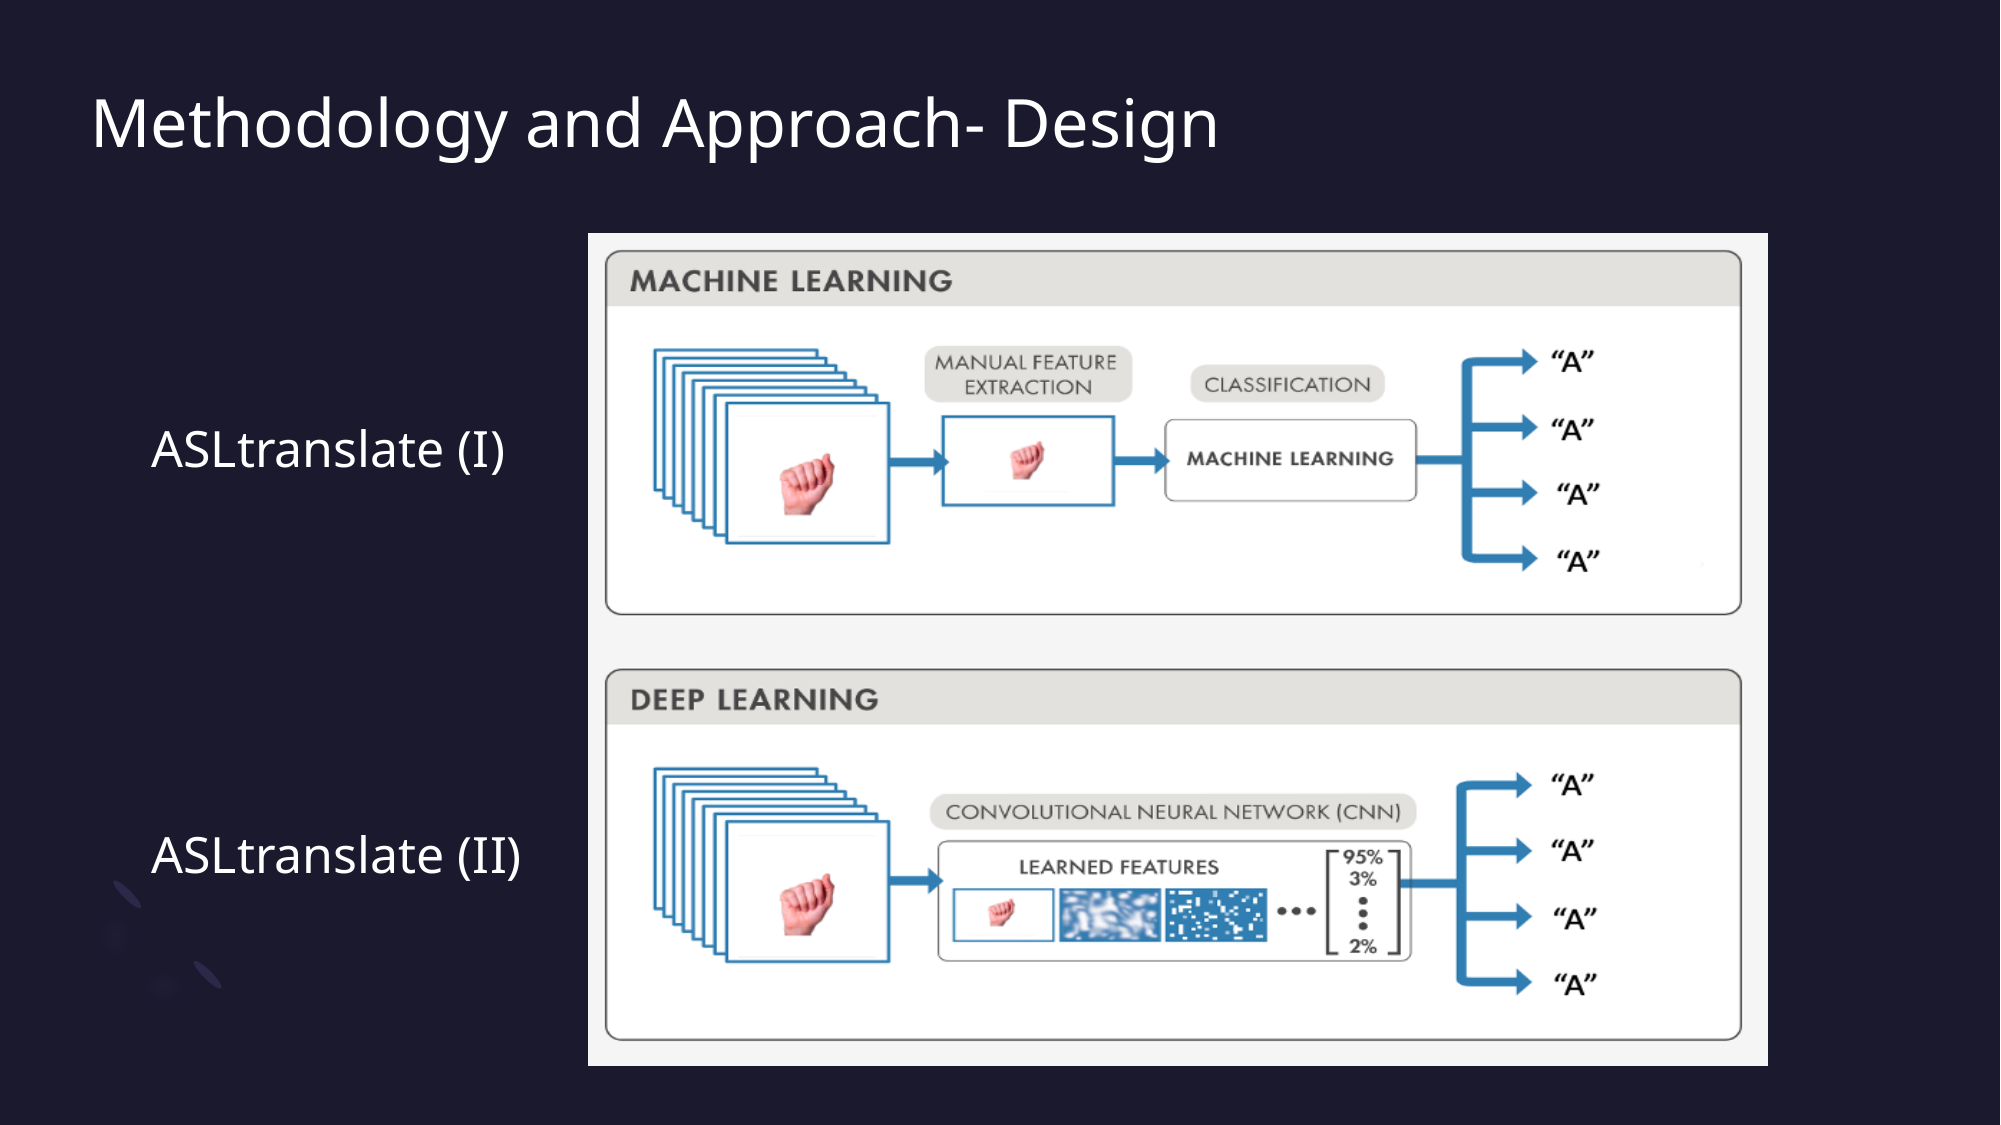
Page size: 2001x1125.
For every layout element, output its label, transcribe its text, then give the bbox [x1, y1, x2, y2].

text_box ASLtranslate (I) [136, 410, 543, 485]
picture [588, 233, 1768, 1066]
text_box ASLtranslate (II) [136, 816, 543, 892]
title Methodology and Approach- Design [90, 90, 1910, 309]
